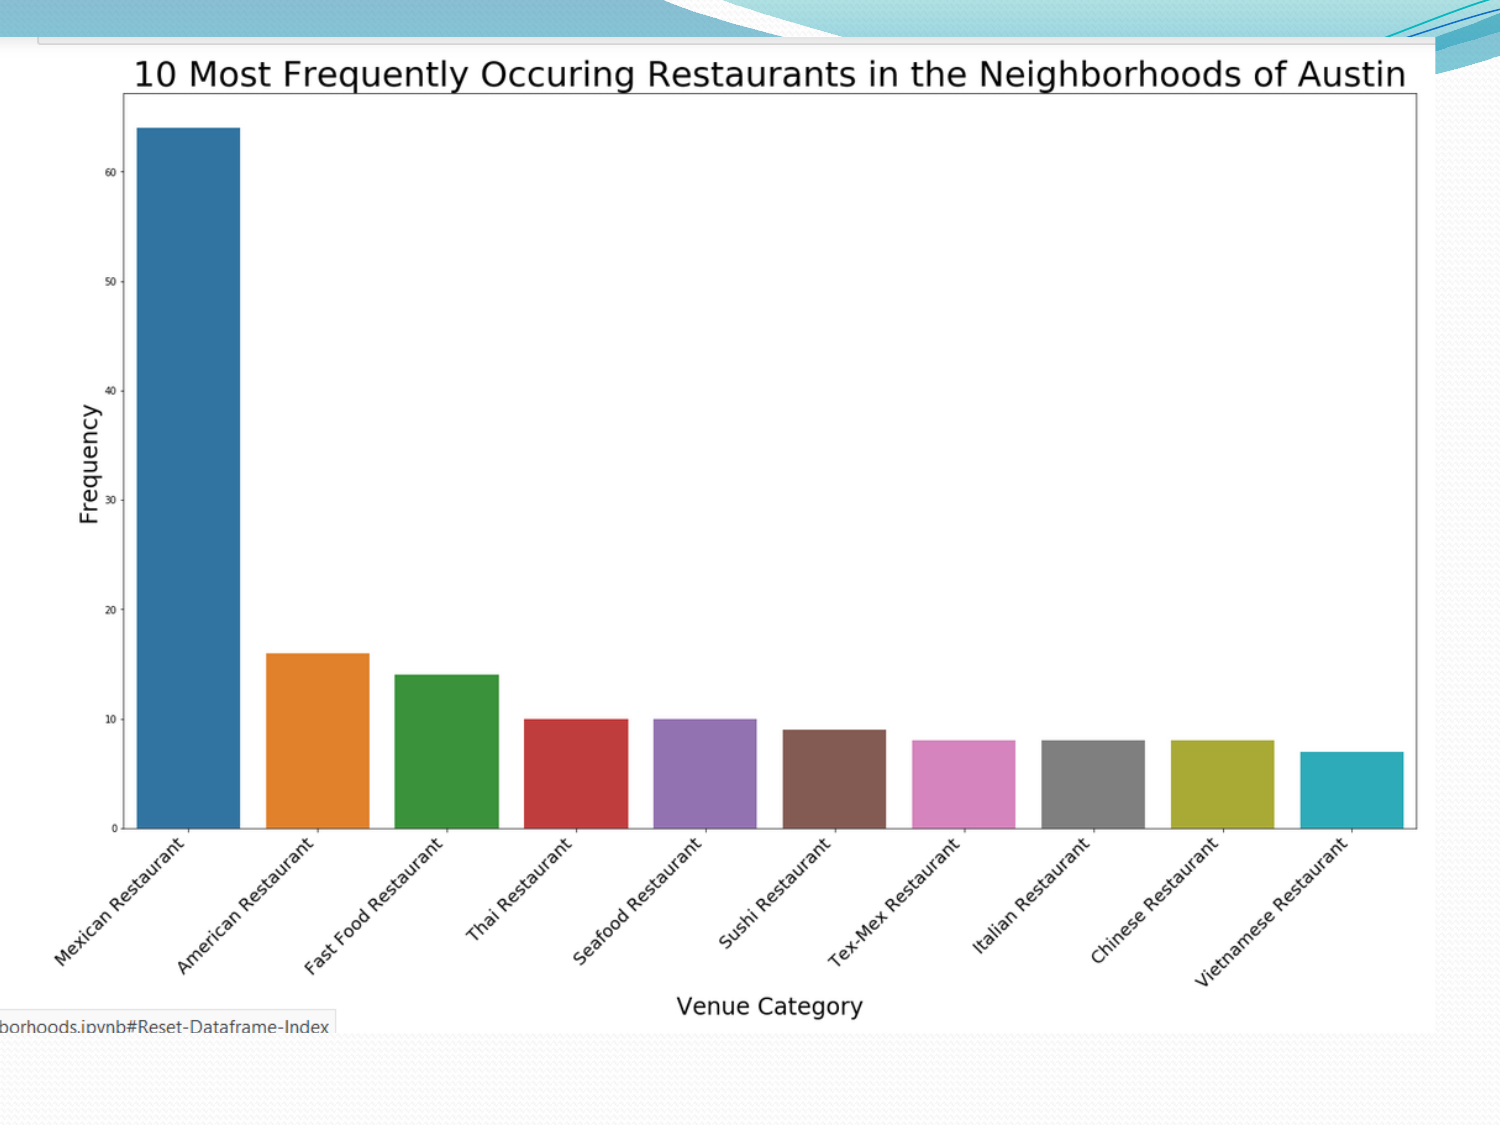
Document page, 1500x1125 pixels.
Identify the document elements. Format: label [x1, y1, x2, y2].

list [0, 37, 1436, 1034]
